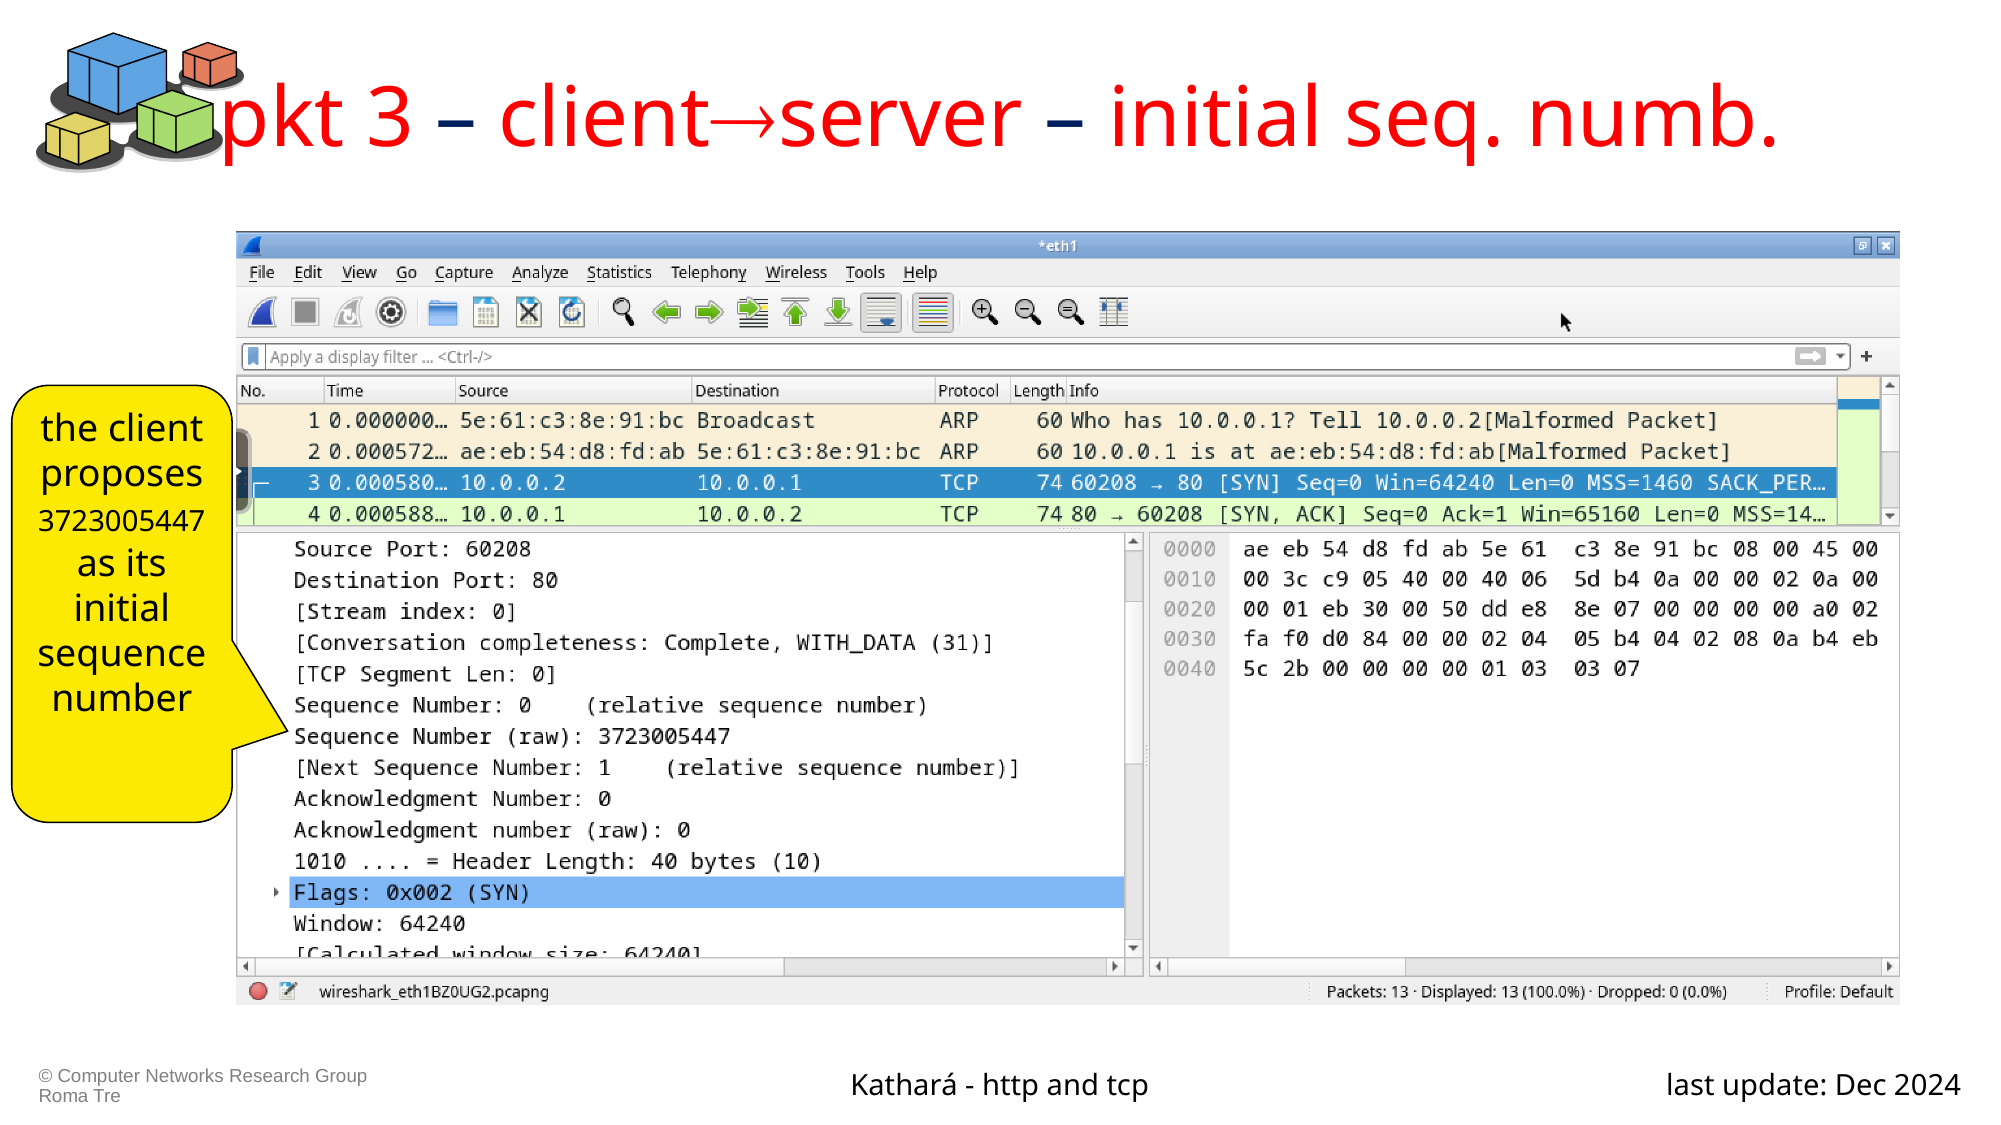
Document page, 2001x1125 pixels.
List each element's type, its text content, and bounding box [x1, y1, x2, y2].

title pkt 3 – clientserver – initial seq. numb. [99, 19, 1900, 207]
footer Kathará - http and tcp [511, 1058, 1489, 1114]
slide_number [1519, 1058, 1977, 1114]
picture [36, 32, 99, 173]
text_box the client proposes 3723005447 as its initial sequence number [11, 385, 231, 823]
picture [236, 231, 1901, 1006]
